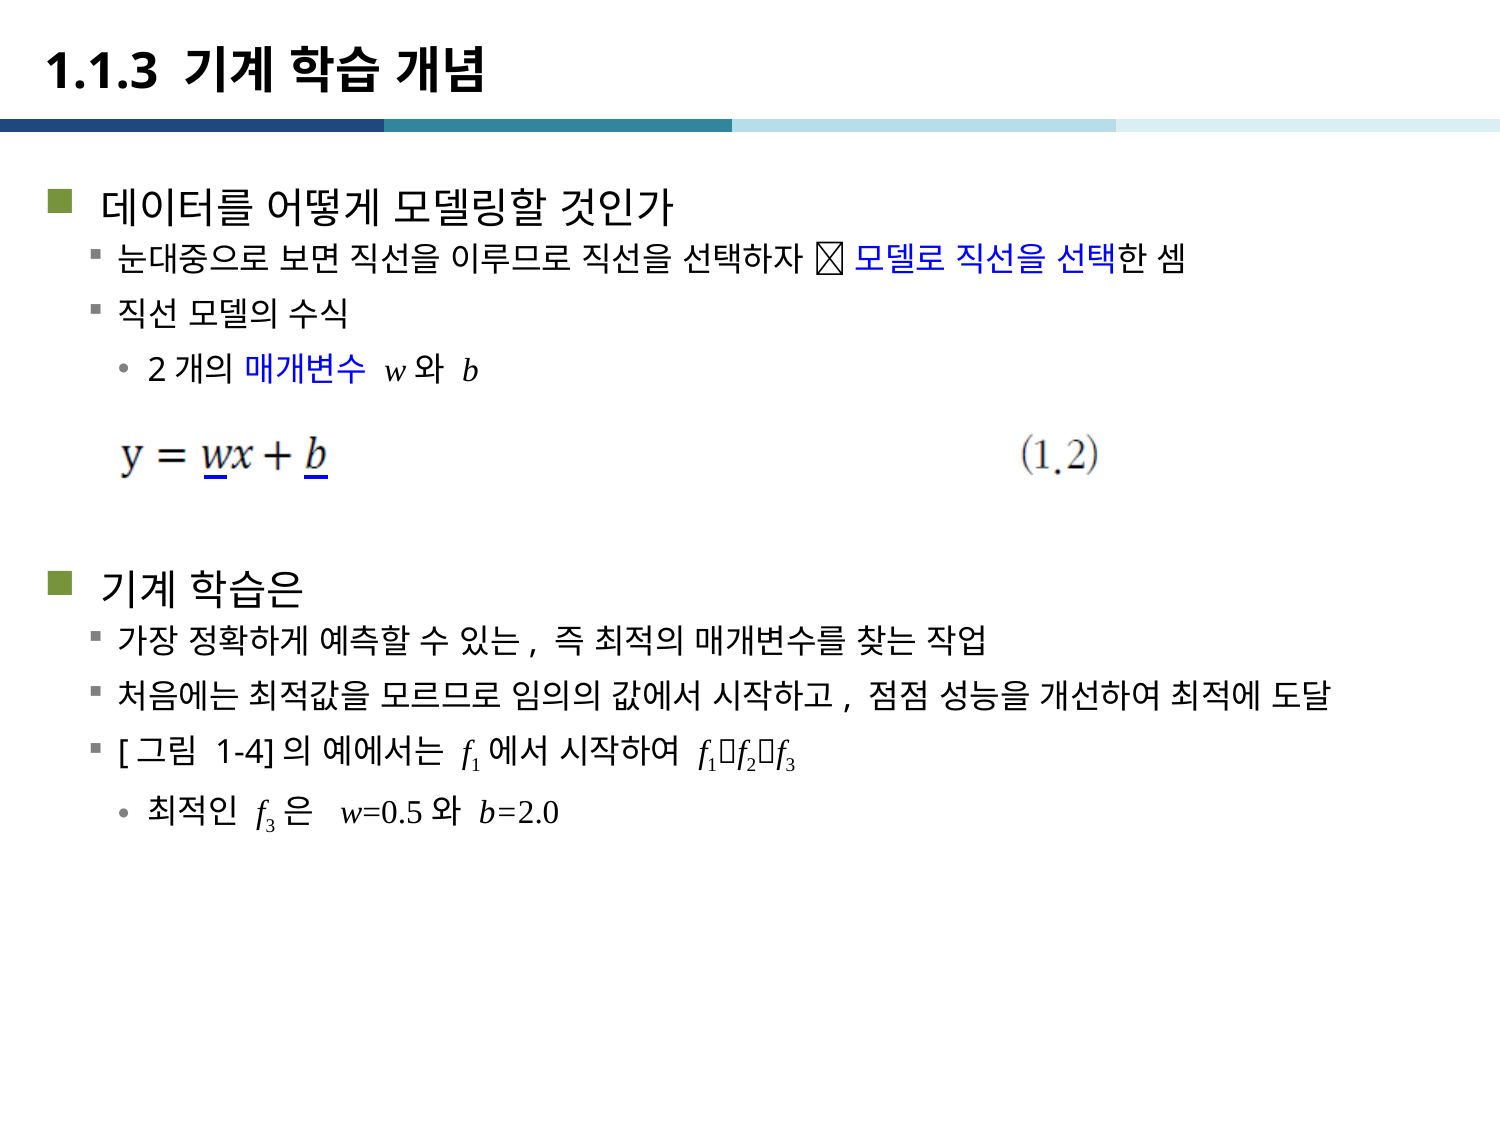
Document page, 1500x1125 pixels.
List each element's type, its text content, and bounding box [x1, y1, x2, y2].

title 1.1.3 기계 학습 개념 [29, 23, 1270, 114]
picture [111, 432, 1105, 483]
list 데이터를 어떻게 모델링할 것인가 눈대중으로 보면 직선을 이루므로 직선을 선택하자  모델로 직선을 선택한 셈 직선 모델의 수식 2개의 매개변수 w와 b 기계 학습은 가장 정확하게 예측할 수 있는, 즉 최적의 매개변수를 찾는 작업 처음에는 최적값을 모르므로 임의의 값에서 시작하고, 점점 성능을 개선하여 최적에 도달 [그림 1-4]의 예에서는 f1에서 시작하여 f1f2f3 최적인 f3은 w=0.5와 b=2.0 [29, 148, 1471, 1083]
